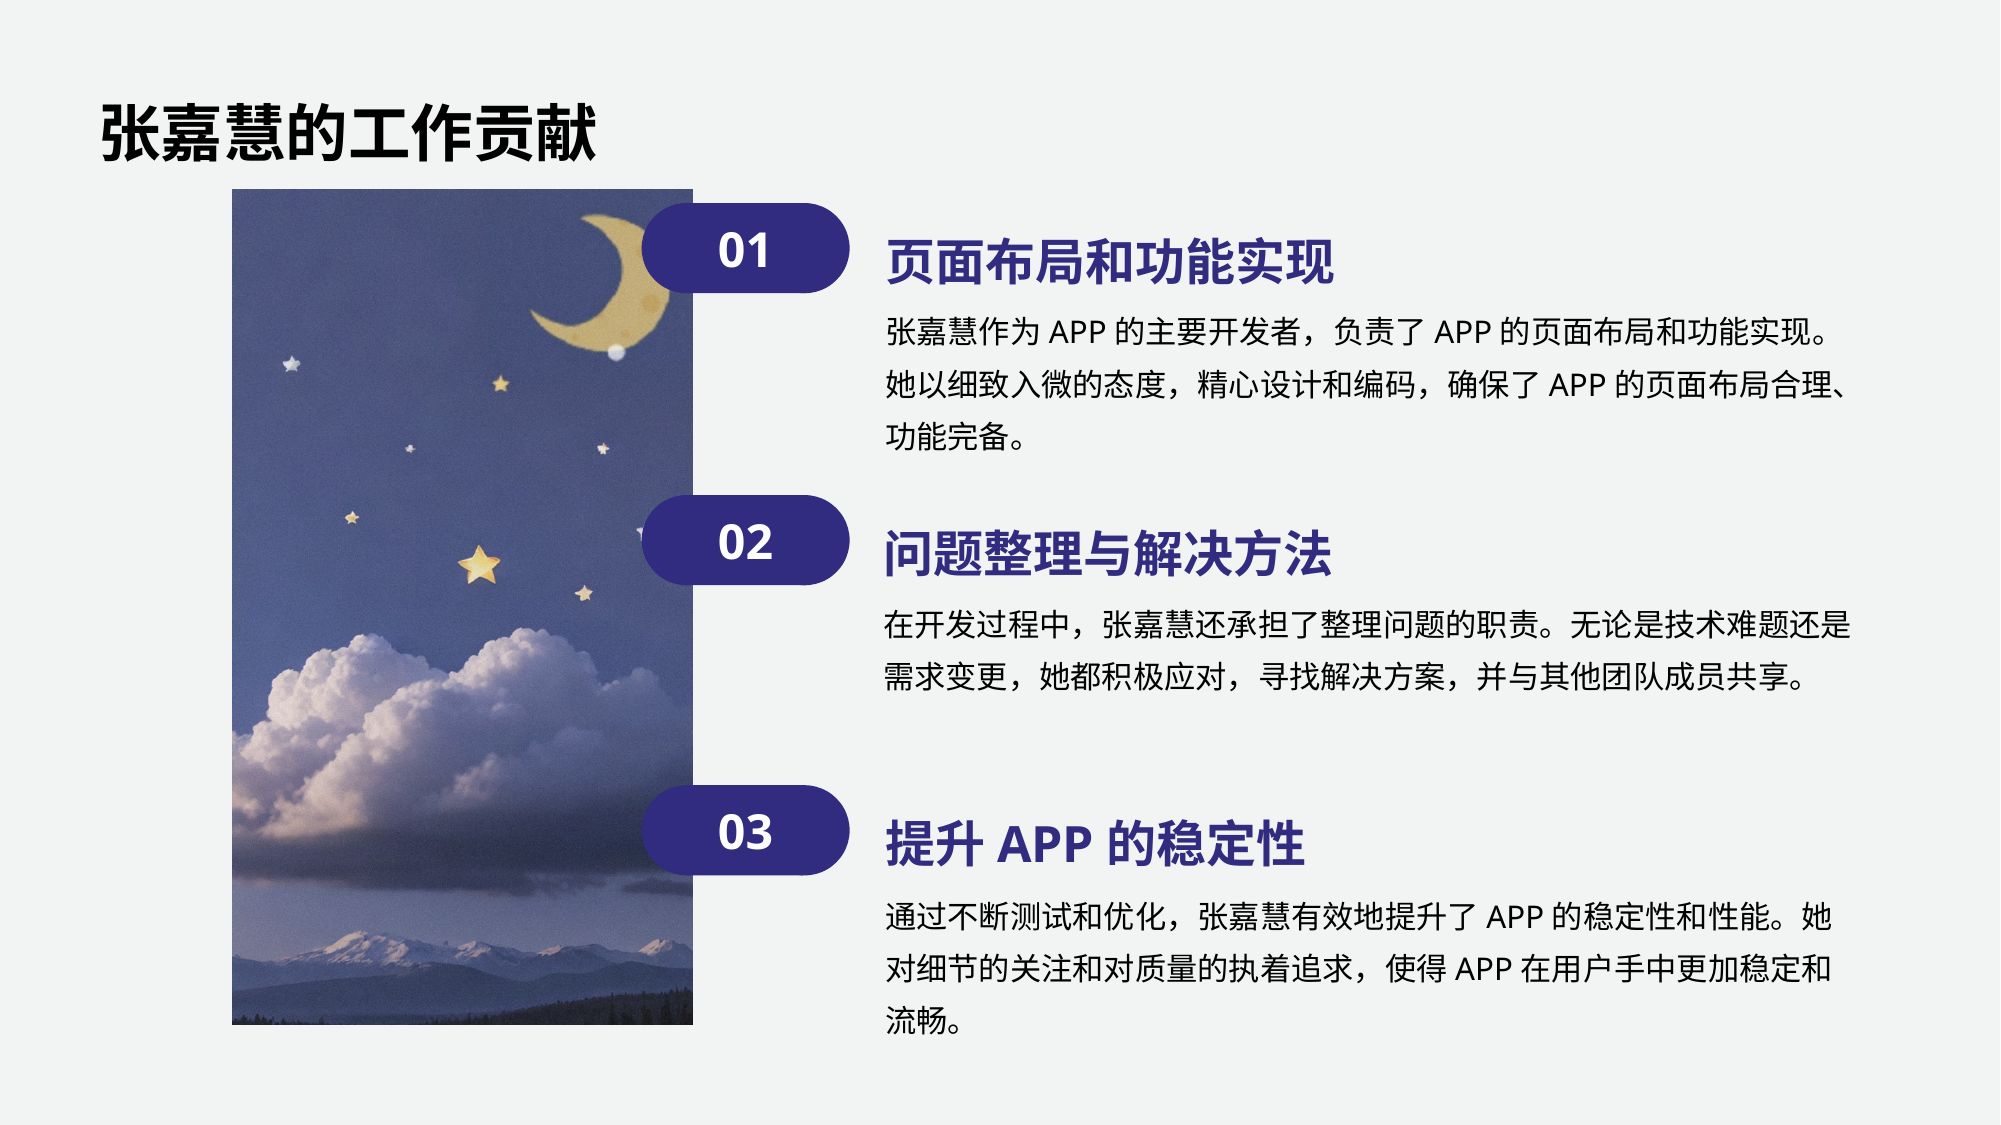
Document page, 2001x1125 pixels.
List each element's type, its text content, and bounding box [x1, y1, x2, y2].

text_box [698, 785, 796, 791]
text_box 张嘉慧的工作贡献 [78, 43, 1922, 189]
text_box 01 [698, 209, 809, 287]
text_box [698, 287, 710, 292]
text_box [698, 495, 795, 501]
text_box 03 [698, 791, 809, 869]
text_box [698, 579, 799, 586]
text_box 张嘉慧作为APP的主要开发者，负责了APP的页面布局和功能实现。她以细致入微的态度，精心设计和编码，确保了APP的页面布局合理、功能完备。 [864, 277, 1870, 483]
text_box [781, 785, 850, 876]
text_box 提升APP的稳定性 [864, 773, 1897, 888]
text_box [781, 495, 850, 586]
picture [0, 0, 2001, 1125]
text_box [698, 869, 798, 876]
text_box 在开发过程中，张嘉慧还承担了整理问题的职责。无论是技术难题还是需求变更，她都积极应对，寻找解决方案，并与其他团队成员共享。 [862, 569, 1868, 775]
text_box 问题整理与解决方法 [862, 483, 1895, 598]
text_box 通过不断测试和优化，张嘉慧有效地提升了APP的稳定性和性能。她对细节的关注和对质量的执着追求，使得APP在用户手中更加稳定和流畅。 [864, 861, 1870, 1067]
text_box [698, 204, 710, 209]
text_box 02 [698, 501, 809, 579]
text_box [781, 203, 850, 294]
text_box [698, 287, 799, 294]
text_box [698, 786, 709, 791]
text_box [698, 496, 710, 501]
text_box [698, 203, 795, 209]
text_box [698, 869, 710, 874]
text_box [698, 579, 710, 584]
text_box 页面布局和功能实现 [864, 191, 1897, 306]
